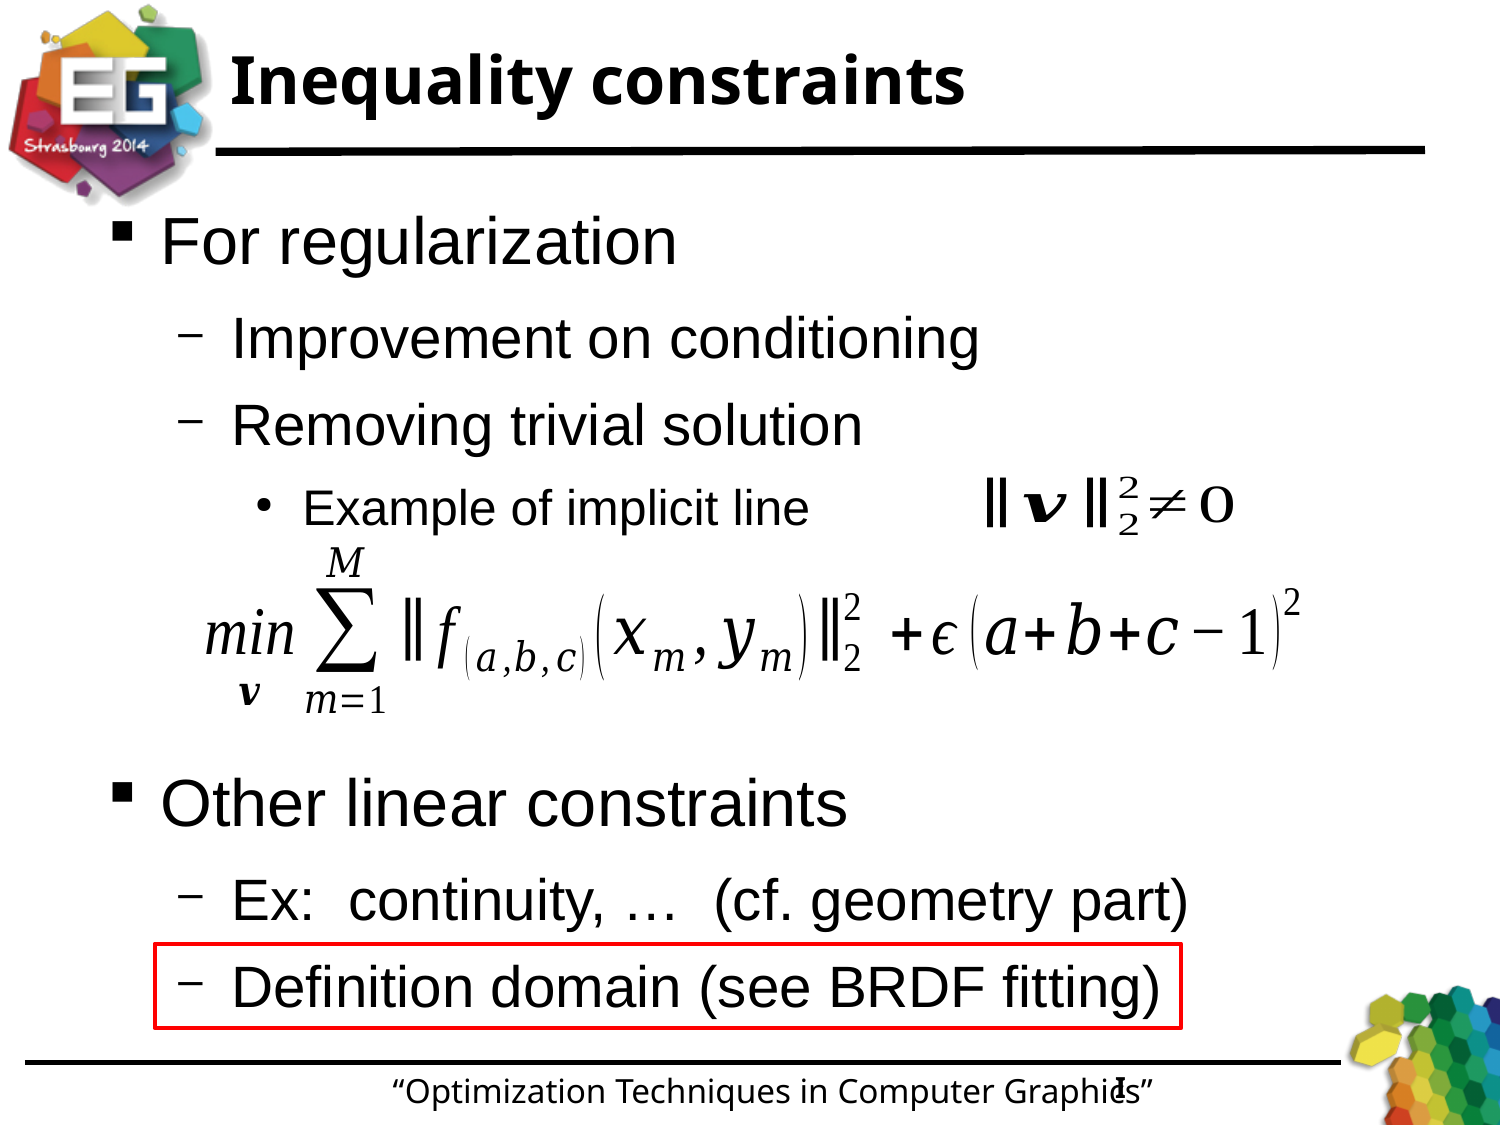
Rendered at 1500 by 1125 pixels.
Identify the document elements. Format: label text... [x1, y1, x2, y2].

list For regularization Improvement on conditioning Removing trivial solution Example of implicit line Other linear constraints Ex: continuity, … (cf. geometry part) Definition domain (see BRDF fitting) [74, 199, 1426, 1063]
picture [0, 0, 216, 216]
title Inequality constraints [215, 36, 1426, 130]
picture [1344, 979, 1500, 1125]
text_box [154, 943, 1182, 1029]
